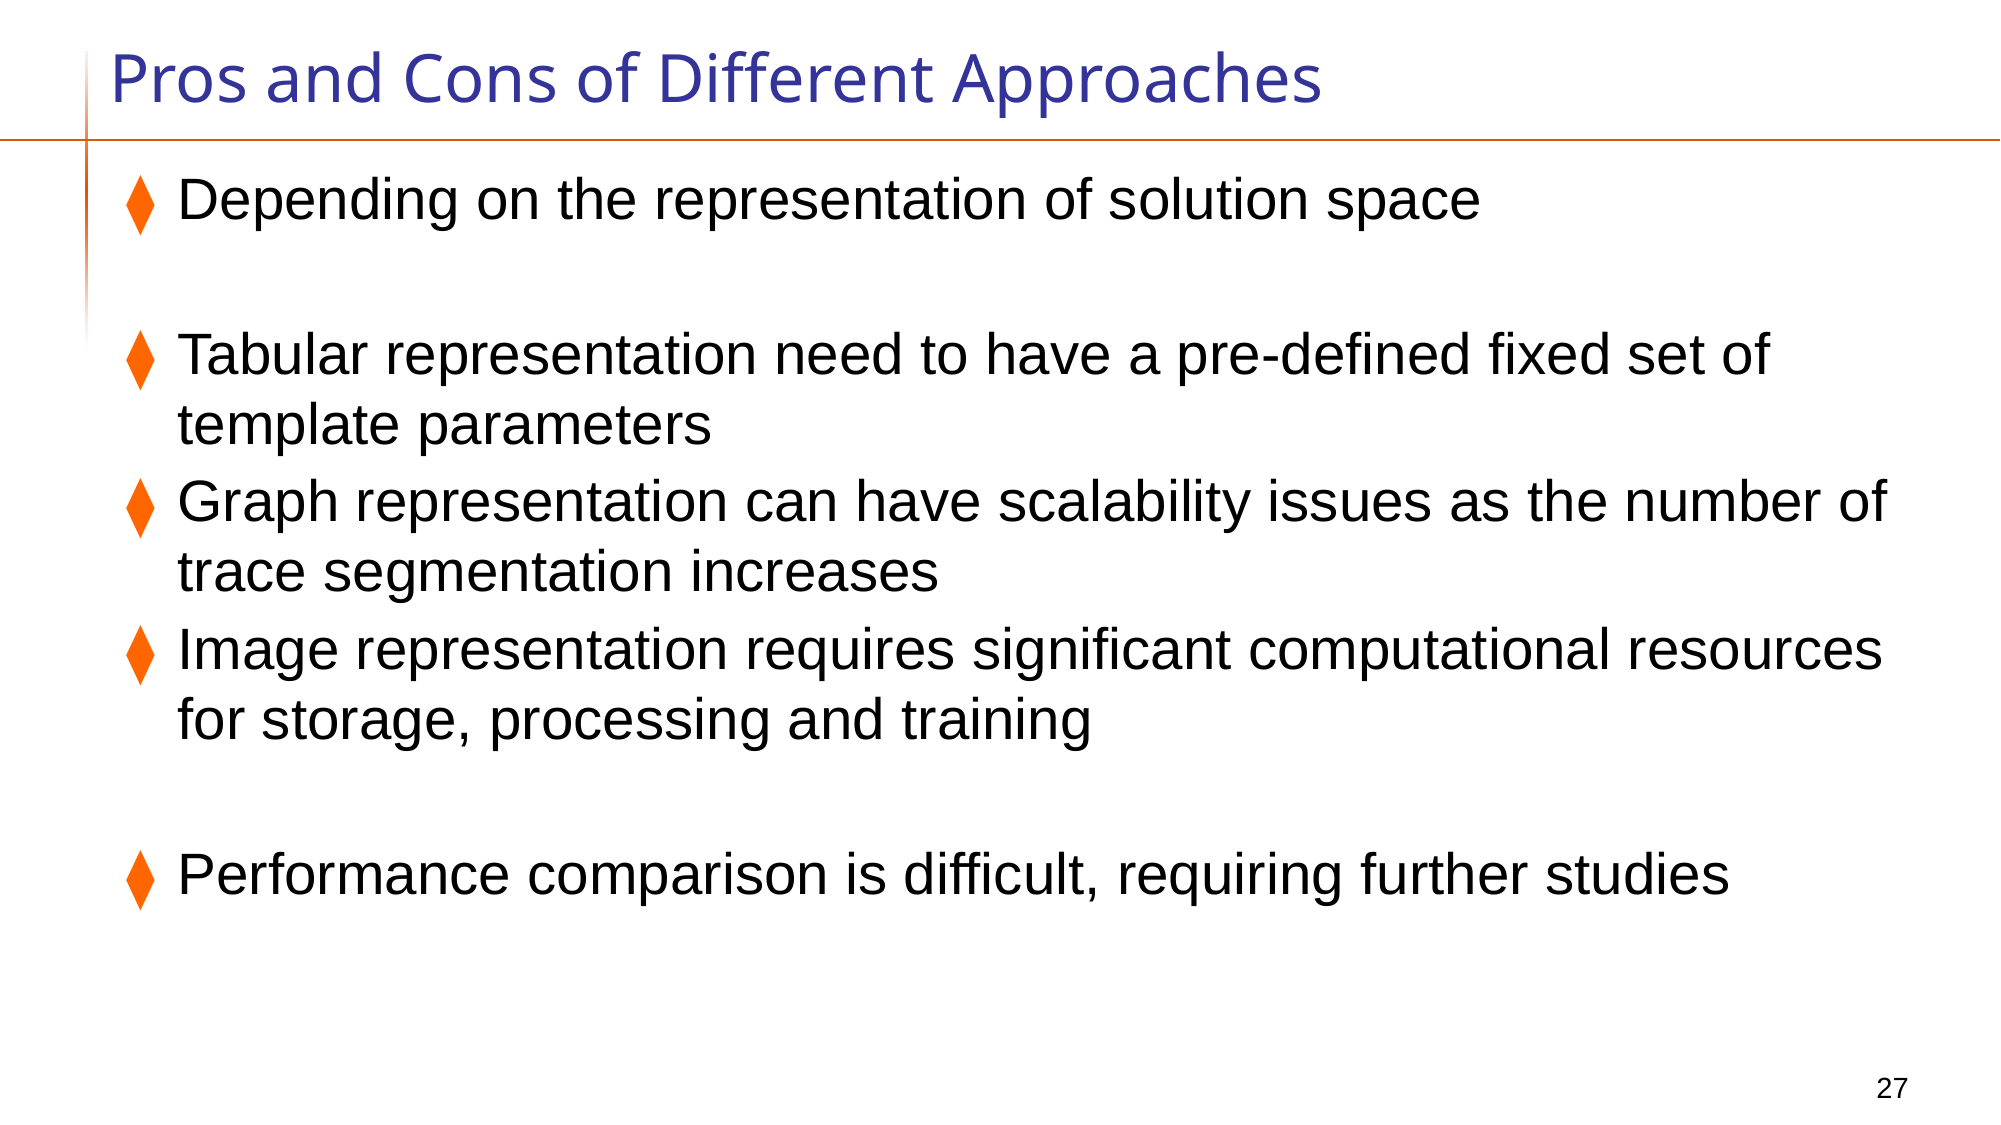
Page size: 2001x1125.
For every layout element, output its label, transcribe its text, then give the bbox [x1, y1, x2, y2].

slide_number 27 [1793, 1062, 1992, 1122]
title Pros and Cons of Different Approaches [94, 16, 1904, 135]
list Depending on the representation of solution space Tabular representation need to have a pre-defined fixed set of template parameters Graph representation can have scalability issues as the number of trace segmentation increases Image representation requires significant computational resources for storage, processing and training Performance comparison is difficult, requiring further studies [87, 153, 1920, 1030]
